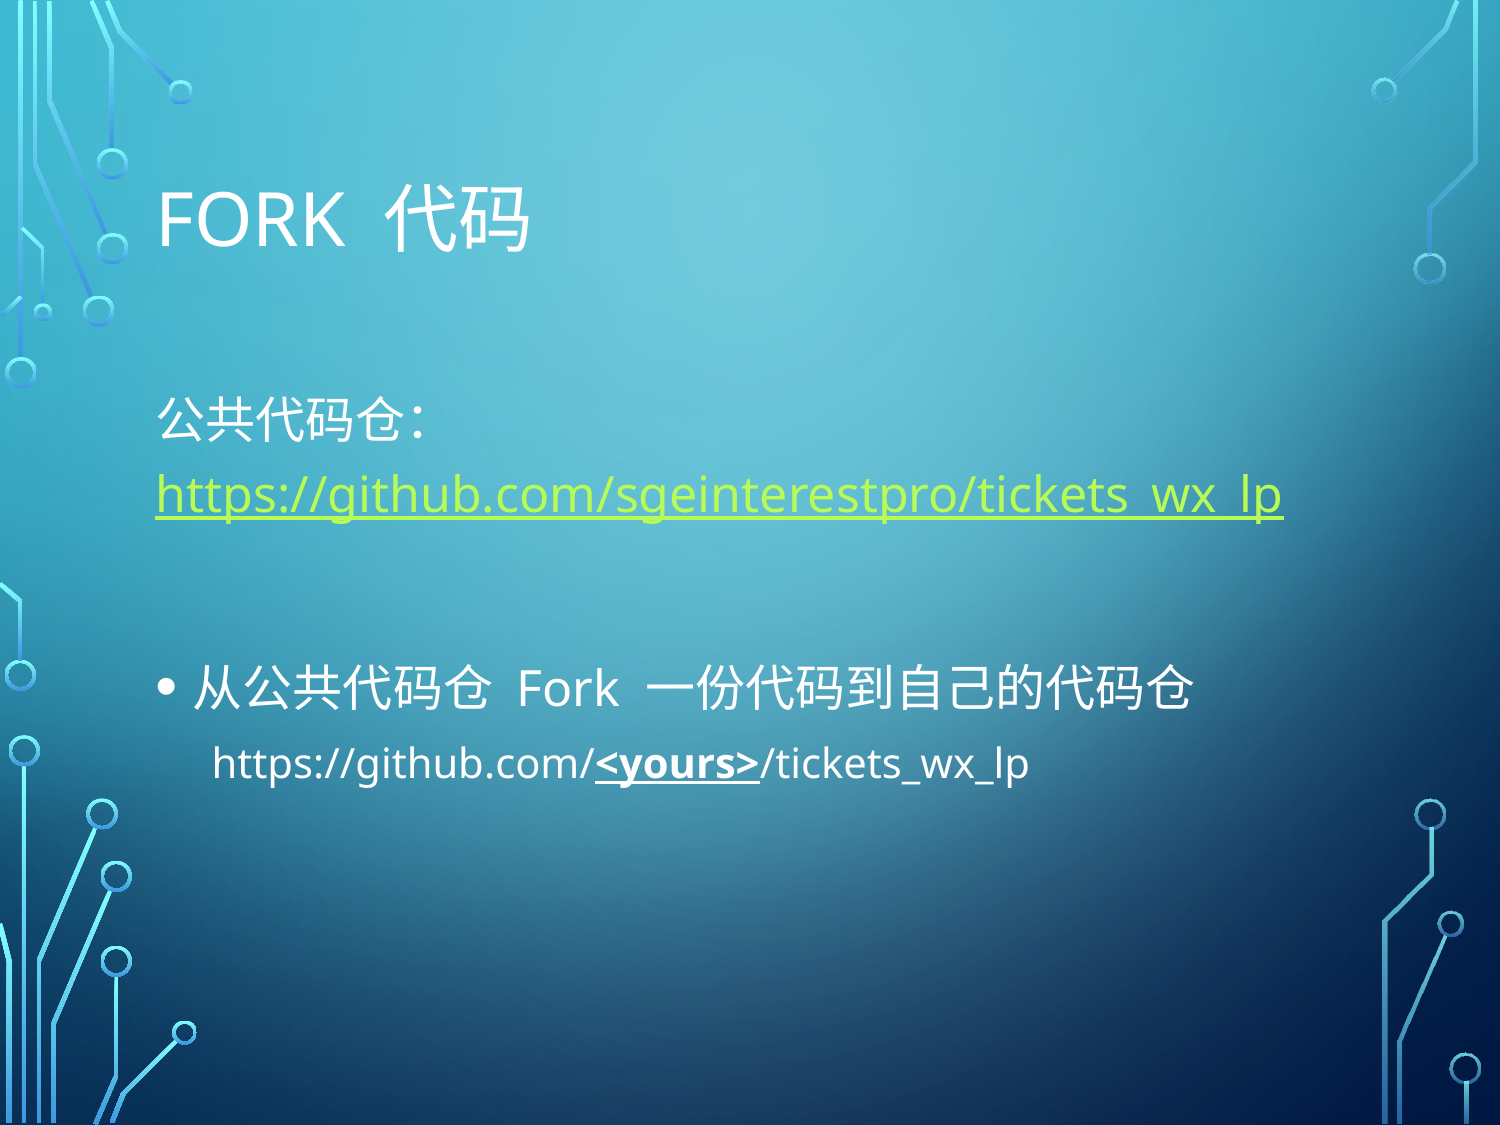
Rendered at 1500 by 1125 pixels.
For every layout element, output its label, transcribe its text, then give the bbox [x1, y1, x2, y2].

list 公共代码仓：https://github.com/sgeinterestpro/tickets_wx_lp 从公共代码仓 Fork 一份代码到自己的代码仓 https://github.com/<yours>/tickets_wx_lp [140, 369, 1360, 950]
title Fork 代码 [140, 101, 1360, 344]
